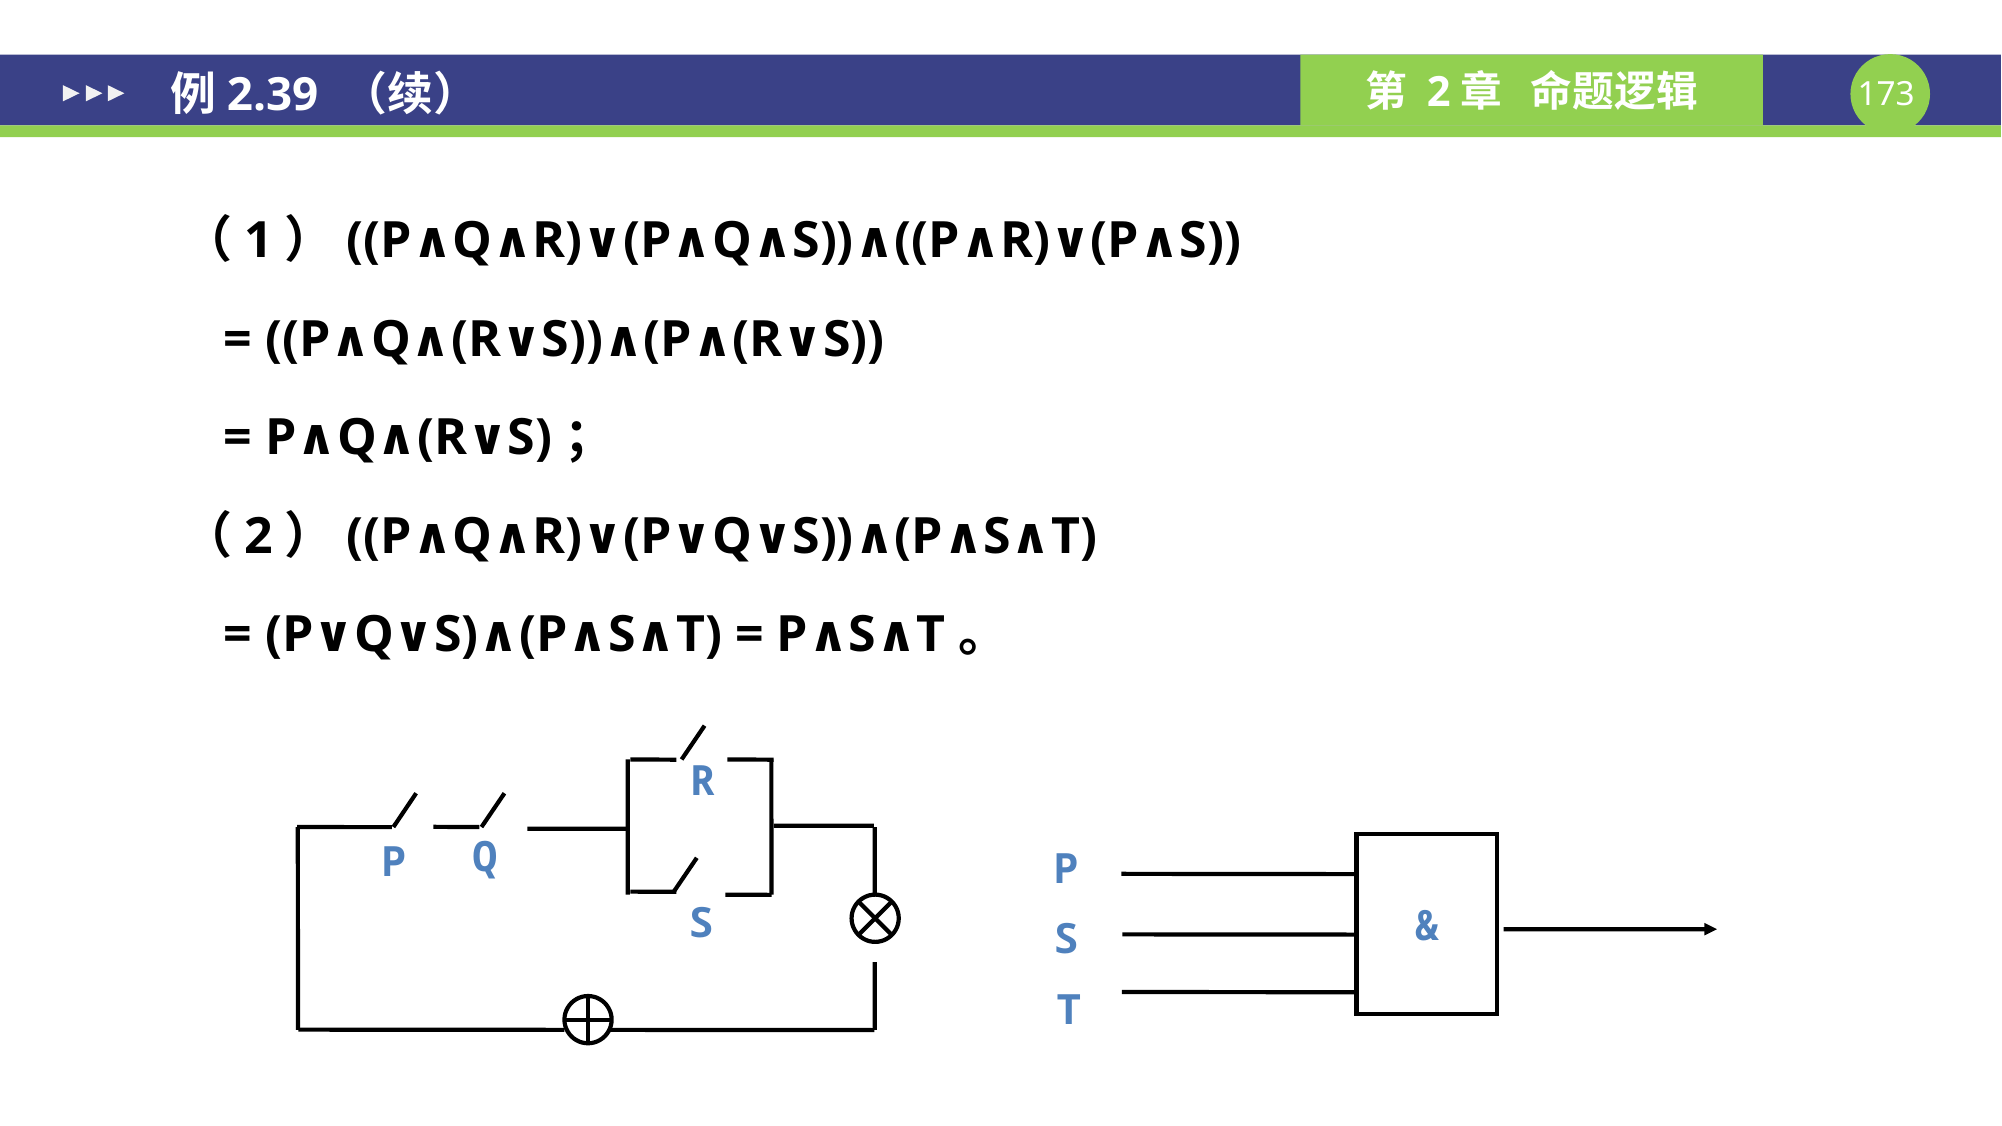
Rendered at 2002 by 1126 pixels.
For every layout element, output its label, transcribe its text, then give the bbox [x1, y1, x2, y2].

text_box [1038, 833, 1718, 1084]
list （1）((P∧Q∧R)∨(P∧Q∧S))∧((P∧R)∨(P∧S)) = ((P∧Q∧(R∨S))∧(P∧(R∨S)) = P∧Q∧(R∨S)； （2）((P∧Q∧R)∨(P∨Q∨S))∧(P∧S∧T) = (P∨Q∨S)∧(P∧S∧T) = P∧S∧T。 [138, 161, 1807, 699]
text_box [296, 725, 900, 1044]
text_box 例2.39 （续） [150, 16, 1473, 168]
